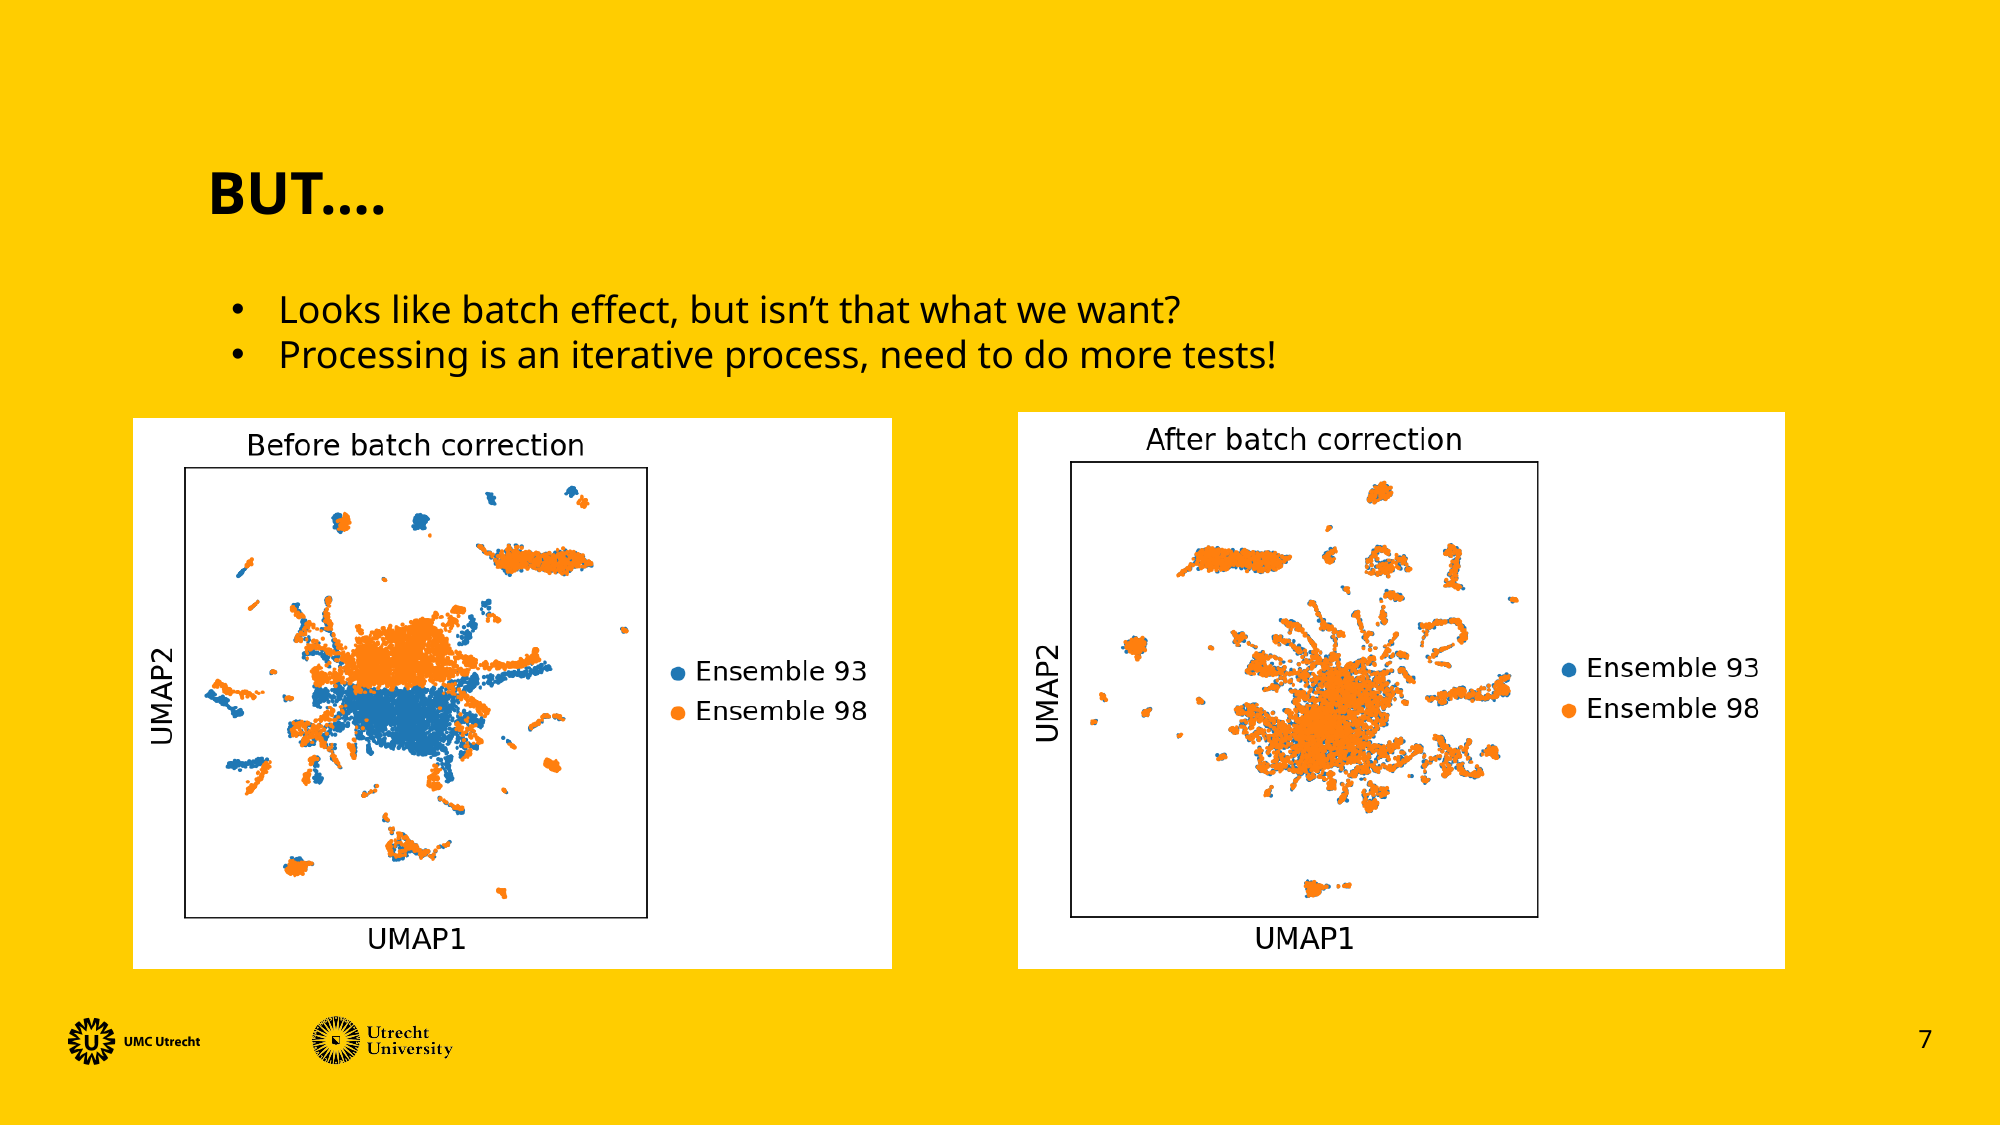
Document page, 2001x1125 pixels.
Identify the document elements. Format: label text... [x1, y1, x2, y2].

picture [133, 418, 893, 969]
slide_number 7 [1828, 1009, 1933, 1071]
picture [1018, 412, 1785, 969]
picture [68, 984, 200, 1096]
picture [272, 982, 560, 1096]
text_box Looks like batch effect, but isn’t that what we want? Processing is an iterative process, need to do more tests! [156, 286, 1574, 377]
text_box BUT…. [192, 148, 1844, 355]
